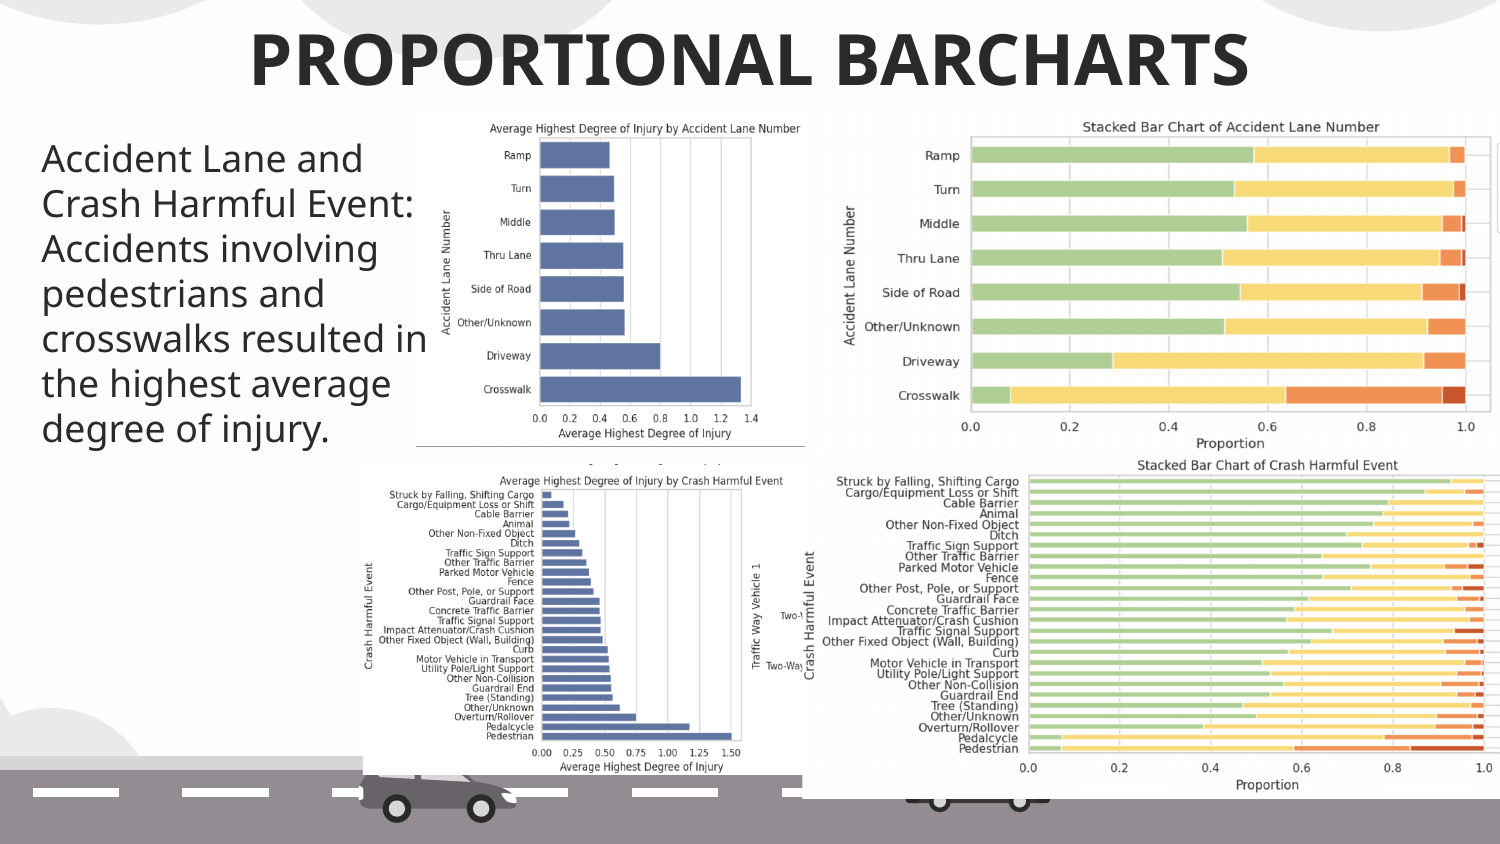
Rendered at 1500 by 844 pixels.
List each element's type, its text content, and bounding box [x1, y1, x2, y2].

text_box Accident Lane and Crash Harmful Event: Accidents involving pedestrians and crosswalks resulted in the highest average degree of injury. [26, 120, 410, 243]
picture [362, 107, 1500, 799]
title PROPORTIONAL BARCHARTS [118, 0, 1382, 94]
